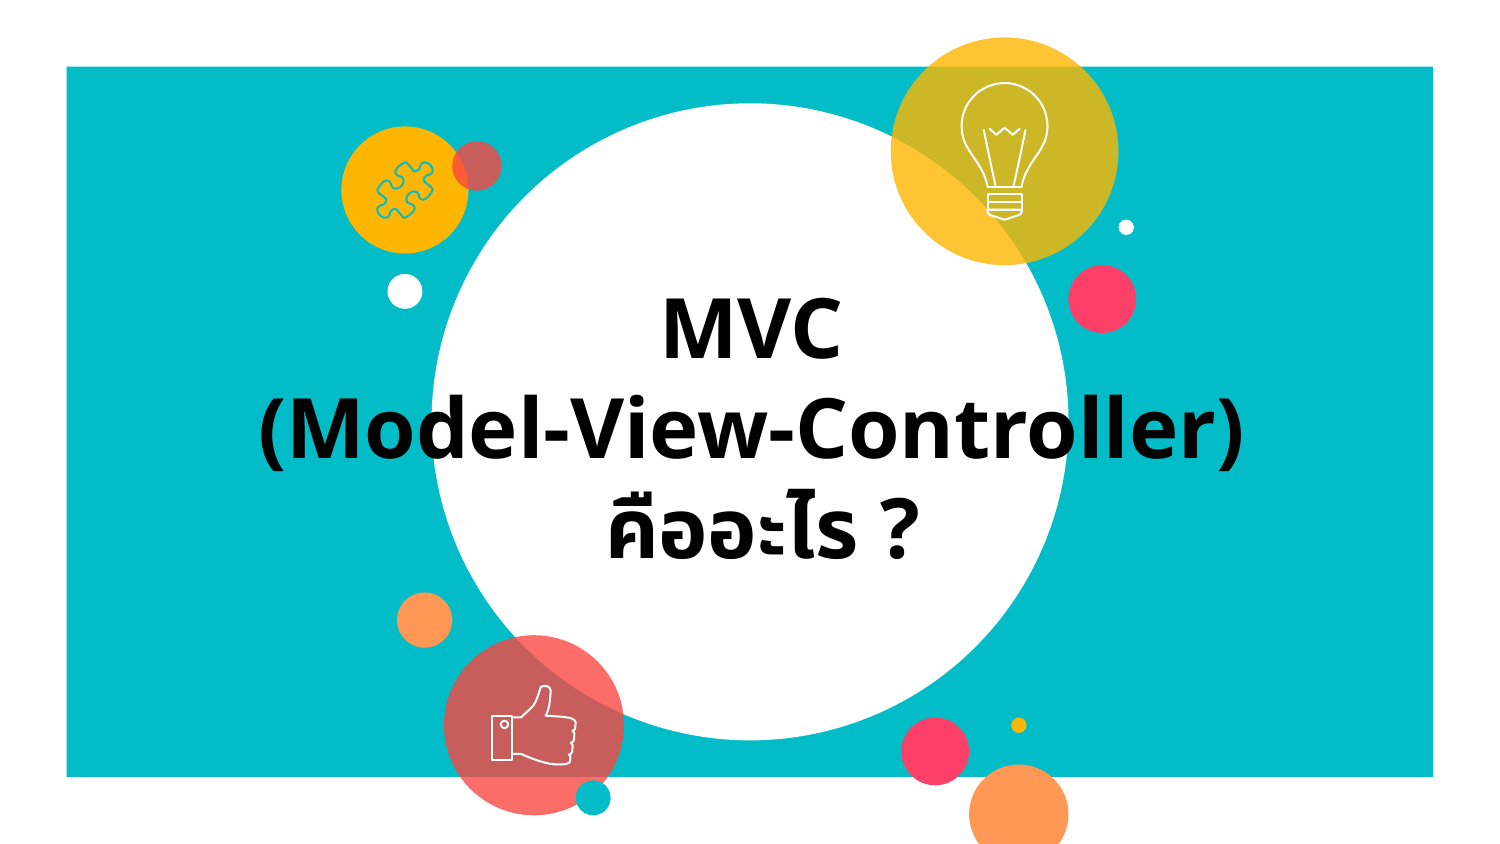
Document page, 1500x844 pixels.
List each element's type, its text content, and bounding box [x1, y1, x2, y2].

text_box MVC (Model-View-Controller) คืออะไร ? [243, 268, 1282, 618]
